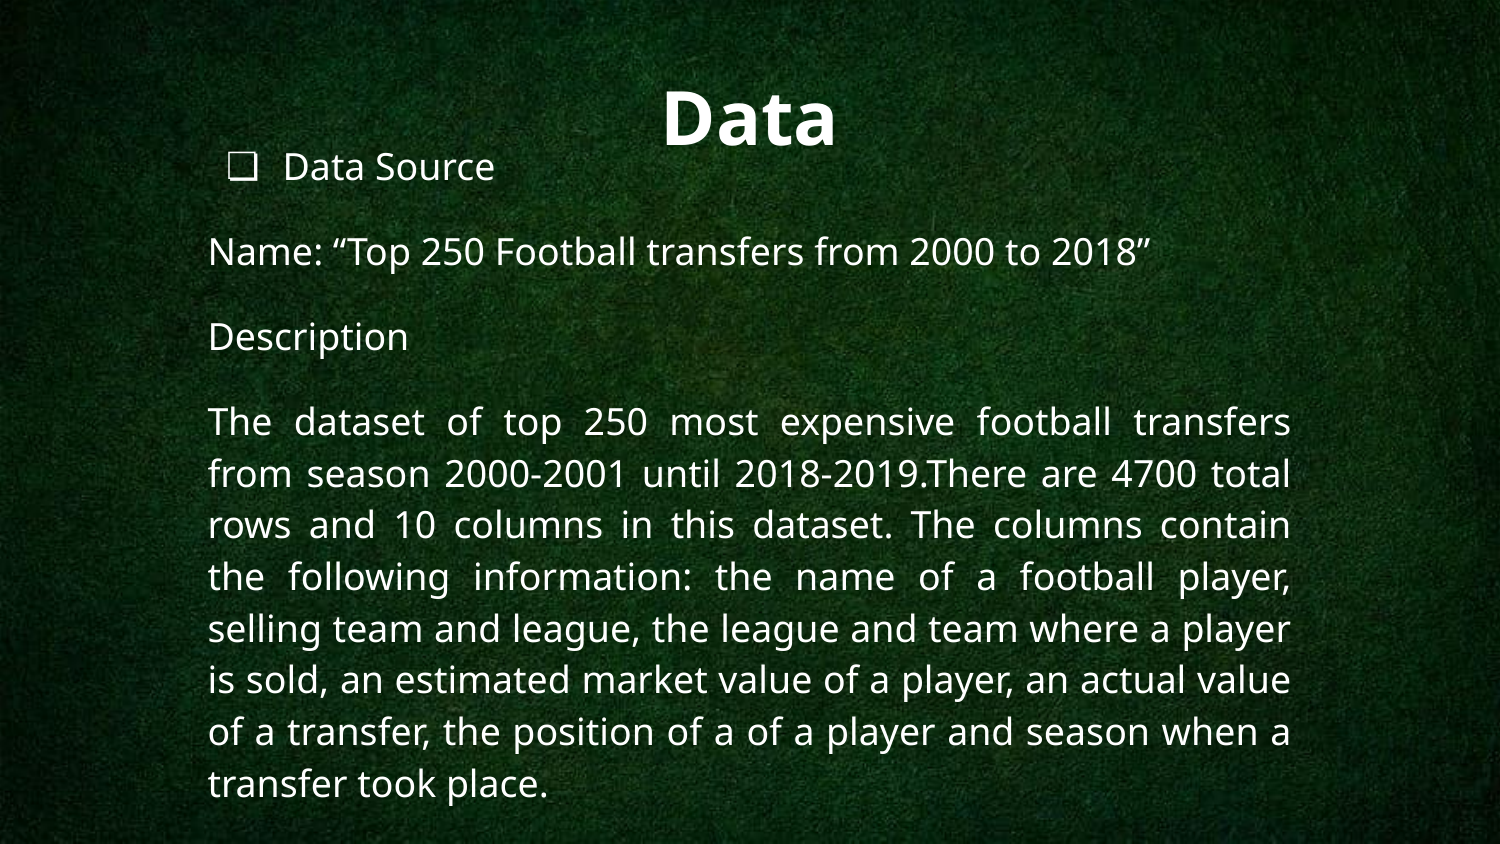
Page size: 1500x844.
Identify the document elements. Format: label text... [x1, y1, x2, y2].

title Data Source Name: “Top 250 Football transfers from 2000 to 2018” Description The dataset of top 250 most expensive football transfers from season 2000-2001 until 2018-2019.There are 4700 total rows and 10 columns in this dataset. The columns contain the following information: the name of a football player, selling team and league, the league and team where a player is sold, an estimated market value of a player, an actual value of a transfer, the position of a of a player and season when a transfer took place. Source: Kaggle [192, 42, 1308, 546]
picture [0, 0, 1500, 844]
